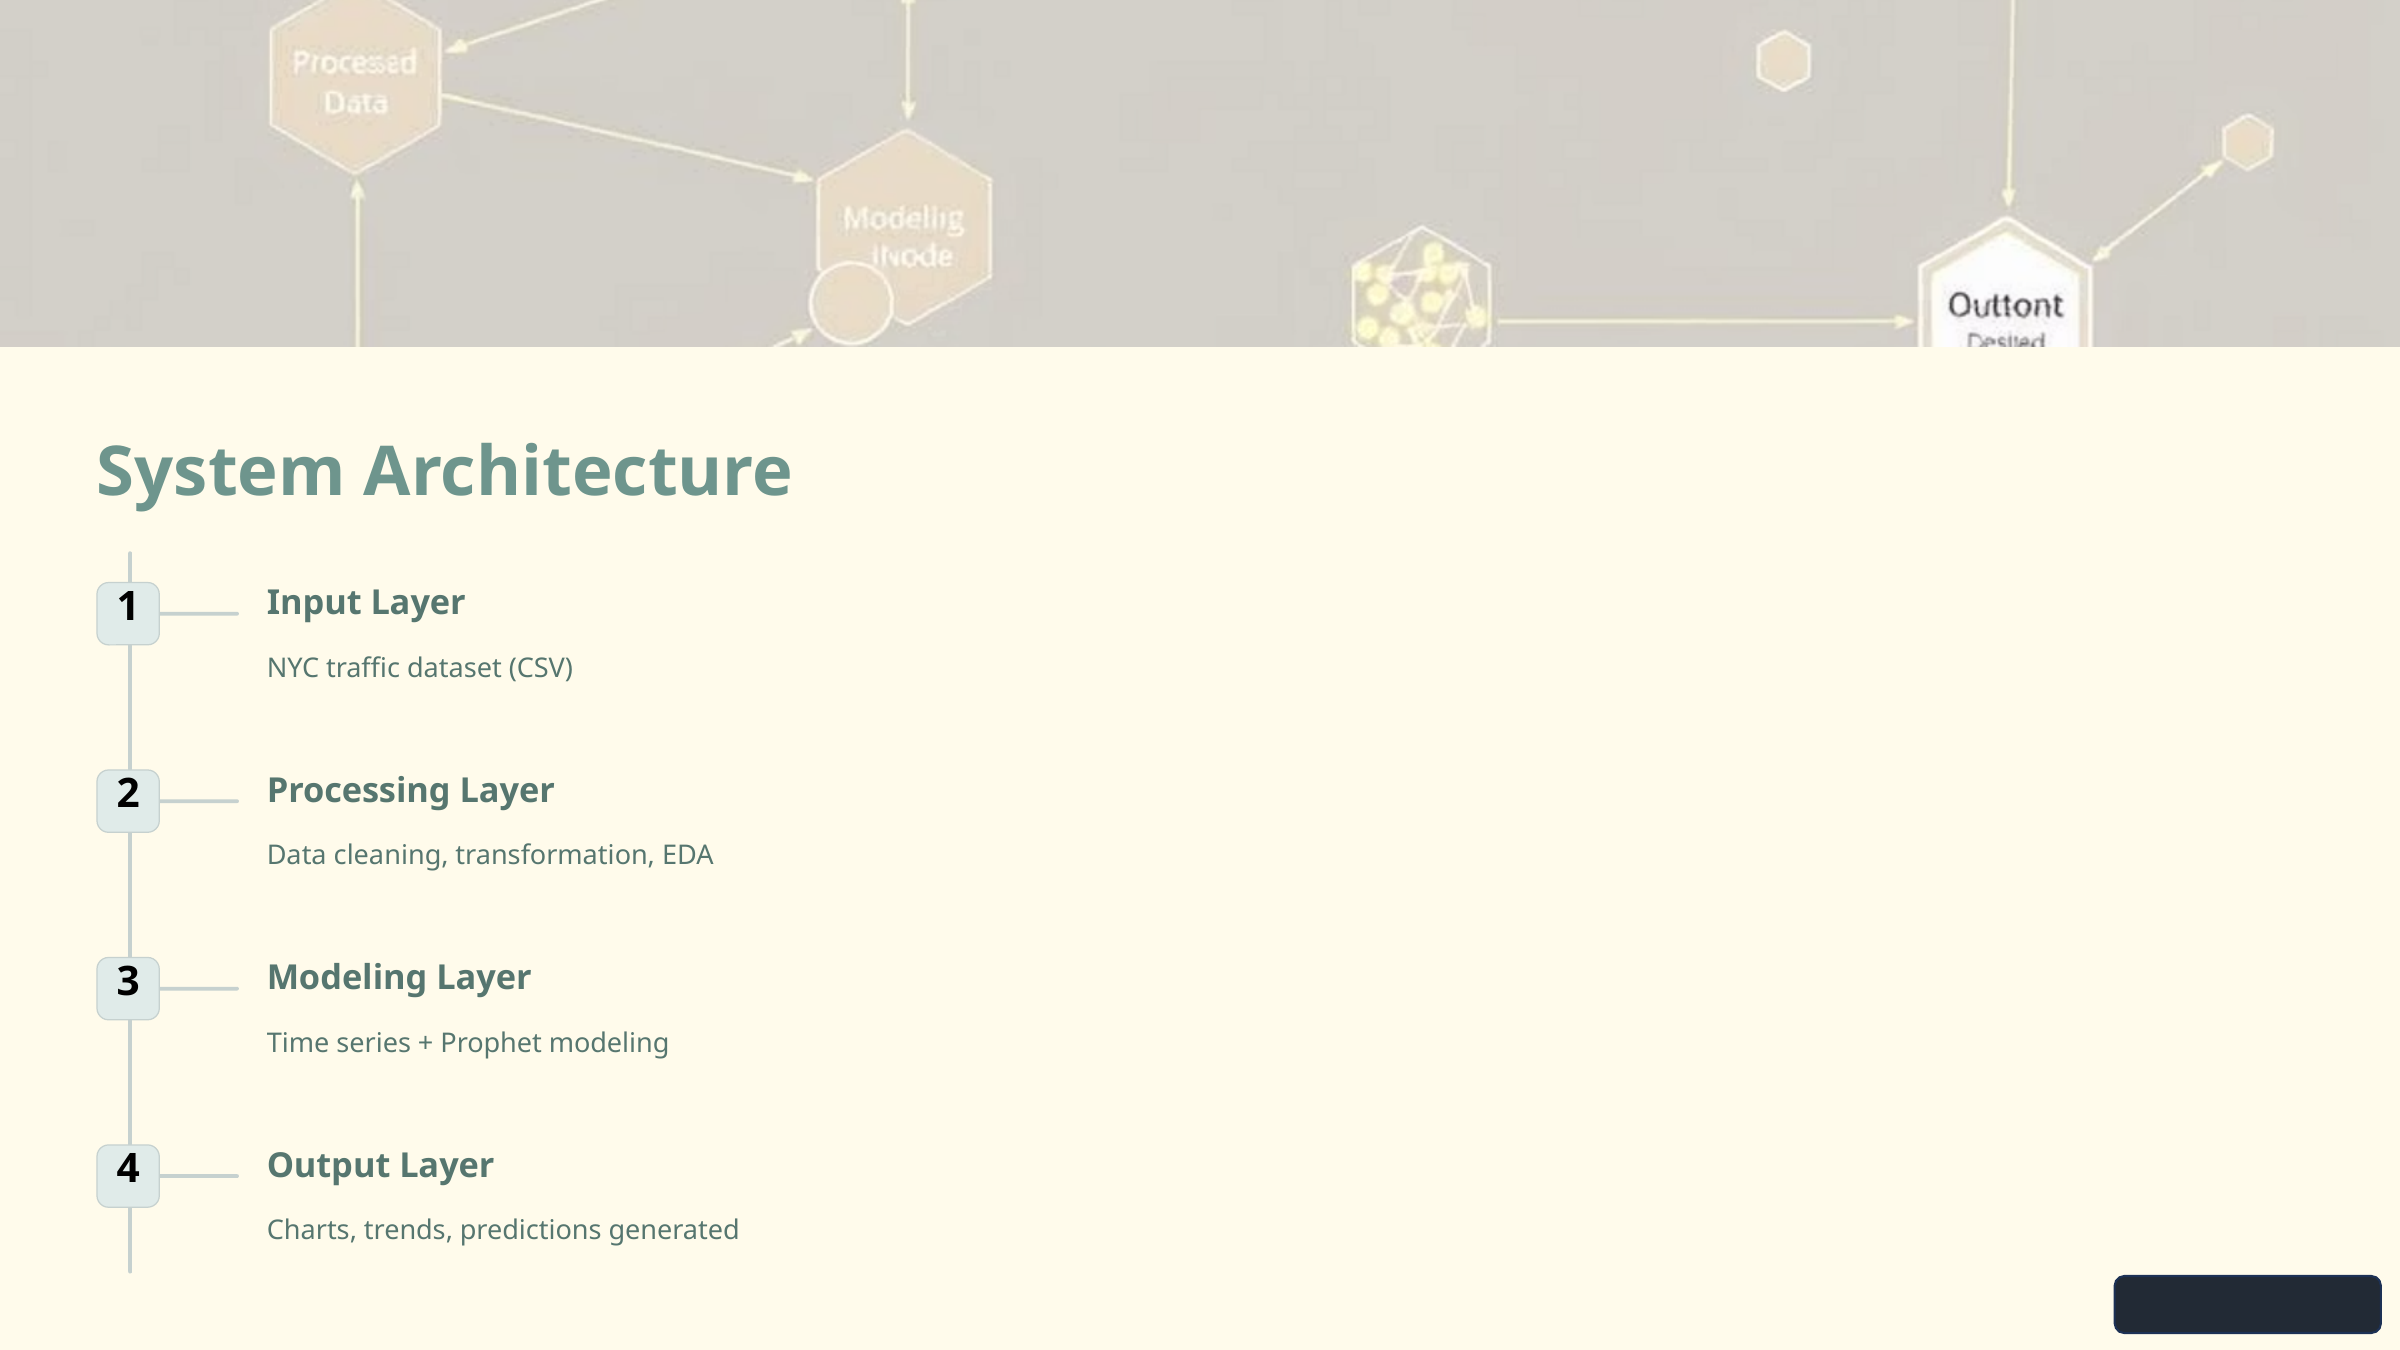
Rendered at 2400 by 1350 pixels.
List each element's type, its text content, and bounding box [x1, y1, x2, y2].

text_box Output Layer [266, 1141, 614, 1185]
text_box Charts, trends, predictions generated [266, 1201, 2303, 1246]
text_box [160, 799, 239, 804]
text_box [128, 1020, 132, 1144]
text_box [96, 582, 160, 645]
text_box [128, 1208, 132, 1274]
text_box 2 [107, 775, 149, 828]
text_box Data cleaning, transformation, EDA [266, 826, 2303, 871]
text_box NYC traffic dataset (CSV) [266, 639, 2303, 684]
text_box Input Layer [266, 579, 614, 623]
text_box 4 [107, 1150, 149, 1203]
text_box [160, 986, 239, 991]
text_box System Architecture [96, 423, 965, 510]
text_box [160, 1174, 239, 1178]
text_box [2113, 1274, 2382, 1335]
text_box [128, 833, 132, 957]
text_box [96, 1144, 160, 1208]
text_box Time series + Prophet modeling [266, 1013, 2303, 1059]
text_box 1 [107, 587, 149, 640]
text_box [160, 611, 239, 616]
text_box [128, 551, 132, 582]
text_box [128, 645, 132, 769]
text_box Processing Layer [266, 766, 631, 810]
text_box [96, 769, 160, 833]
text_box [96, 957, 160, 1020]
picture [0, 0, 2400, 347]
text_box 3 [107, 962, 149, 1015]
picture [2106, 1271, 2389, 1339]
text_box Modeling Layer [266, 953, 614, 998]
